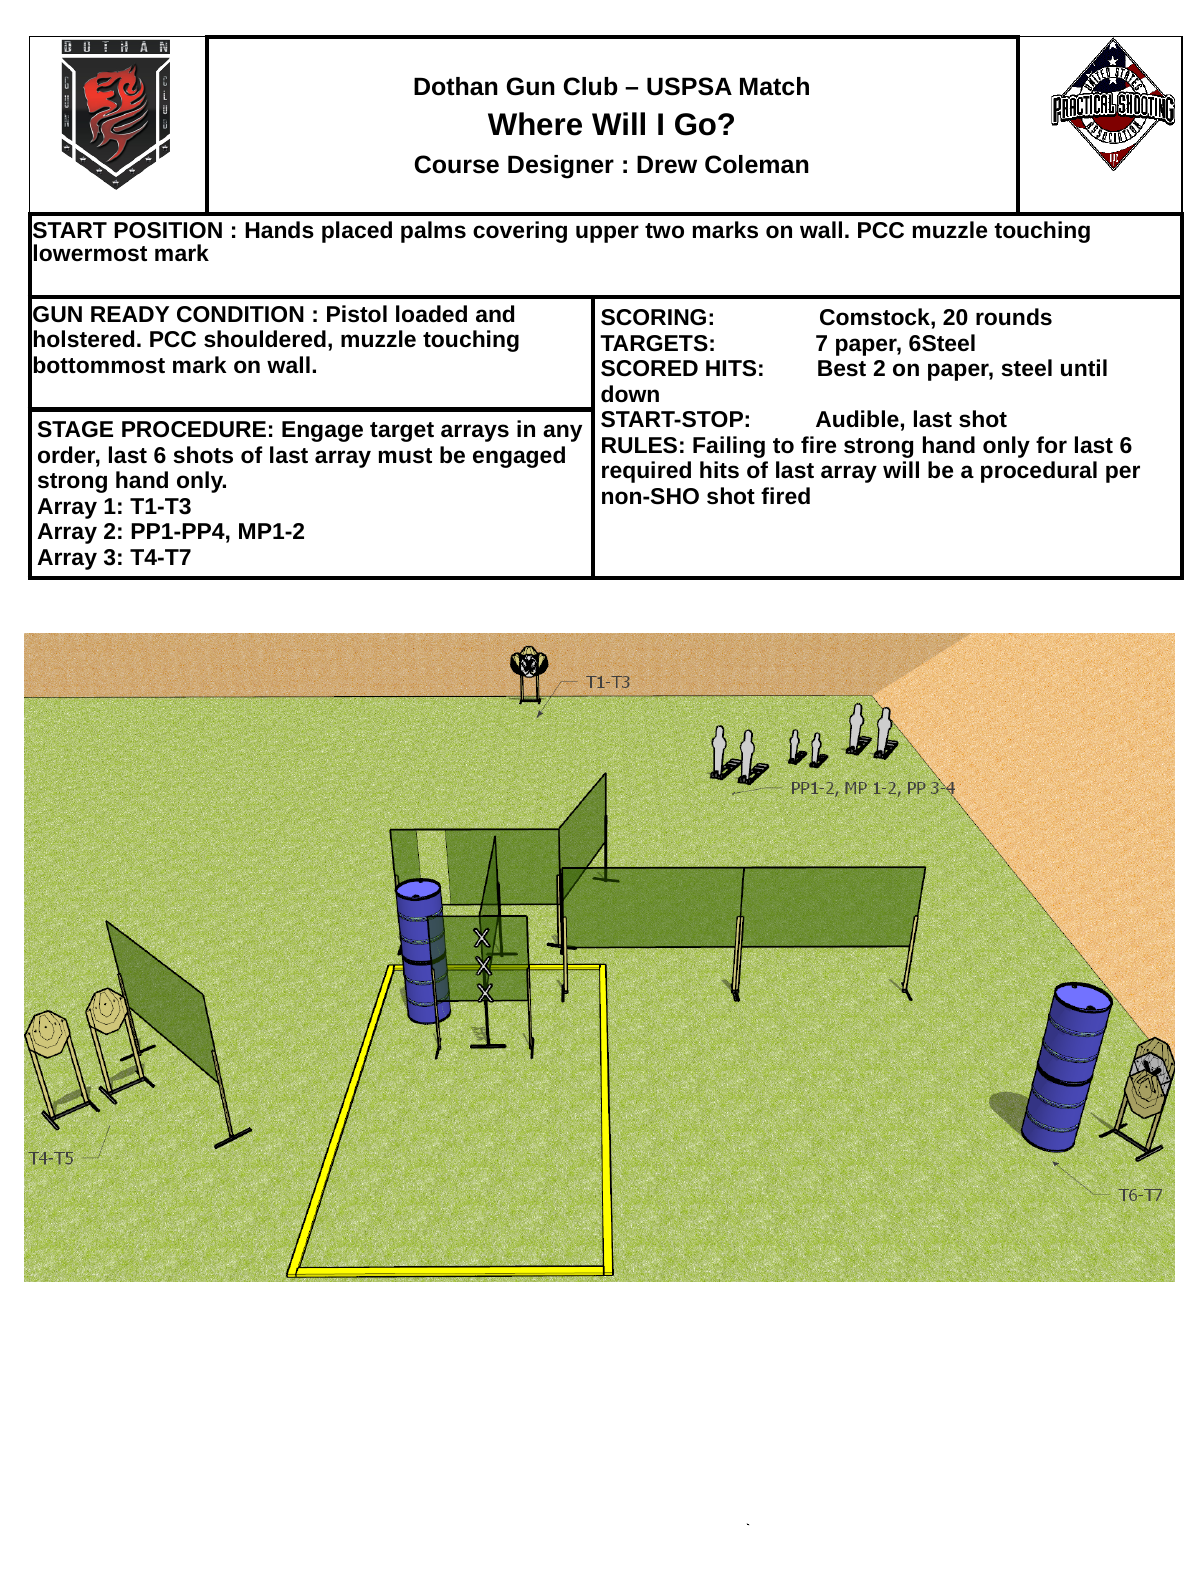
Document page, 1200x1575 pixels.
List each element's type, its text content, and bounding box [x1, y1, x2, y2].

table_cell START POSITION : Hands placed palms covering upper two marks on wall. PCC muzzle touching lowermost mark [32, 216, 1180, 295]
picture [58, 36, 173, 193]
table_header [30, 37, 205, 212]
table_cell STAGE PROCEDURE: Engage target arrays in any order, last 6 shots of last array must be engaged strong hand only. Array 1: T1-T3 Array 2: PP1-PP4, MP1-2 Array 3: T4-T7 [32, 412, 591, 576]
table_header Dothan Gun Club – USPSA Match Where Will I Go? Course Designer : Drew Coleman [209, 39, 1016, 212]
table_cell SCORING: Comstock, 20 rounds TARGETS: 7 paper, 6Steel SCORED HITS: Best 2 on paper, steel until down START-STOP: Audible, last shot RULES: Failing to fire strong hand only for last 6 required hits of last array will be a procedural per non-SHO shot fired [595, 299, 1180, 576]
picture [1044, 36, 1183, 175]
picture [24, 632, 1176, 1282]
table_cell GUN READY CONDITION : Pistol loaded and holstered. PCC shouldered, muzzle touching bottommost mark on wall. [32, 299, 591, 407]
table_header [1020, 37, 1181, 212]
